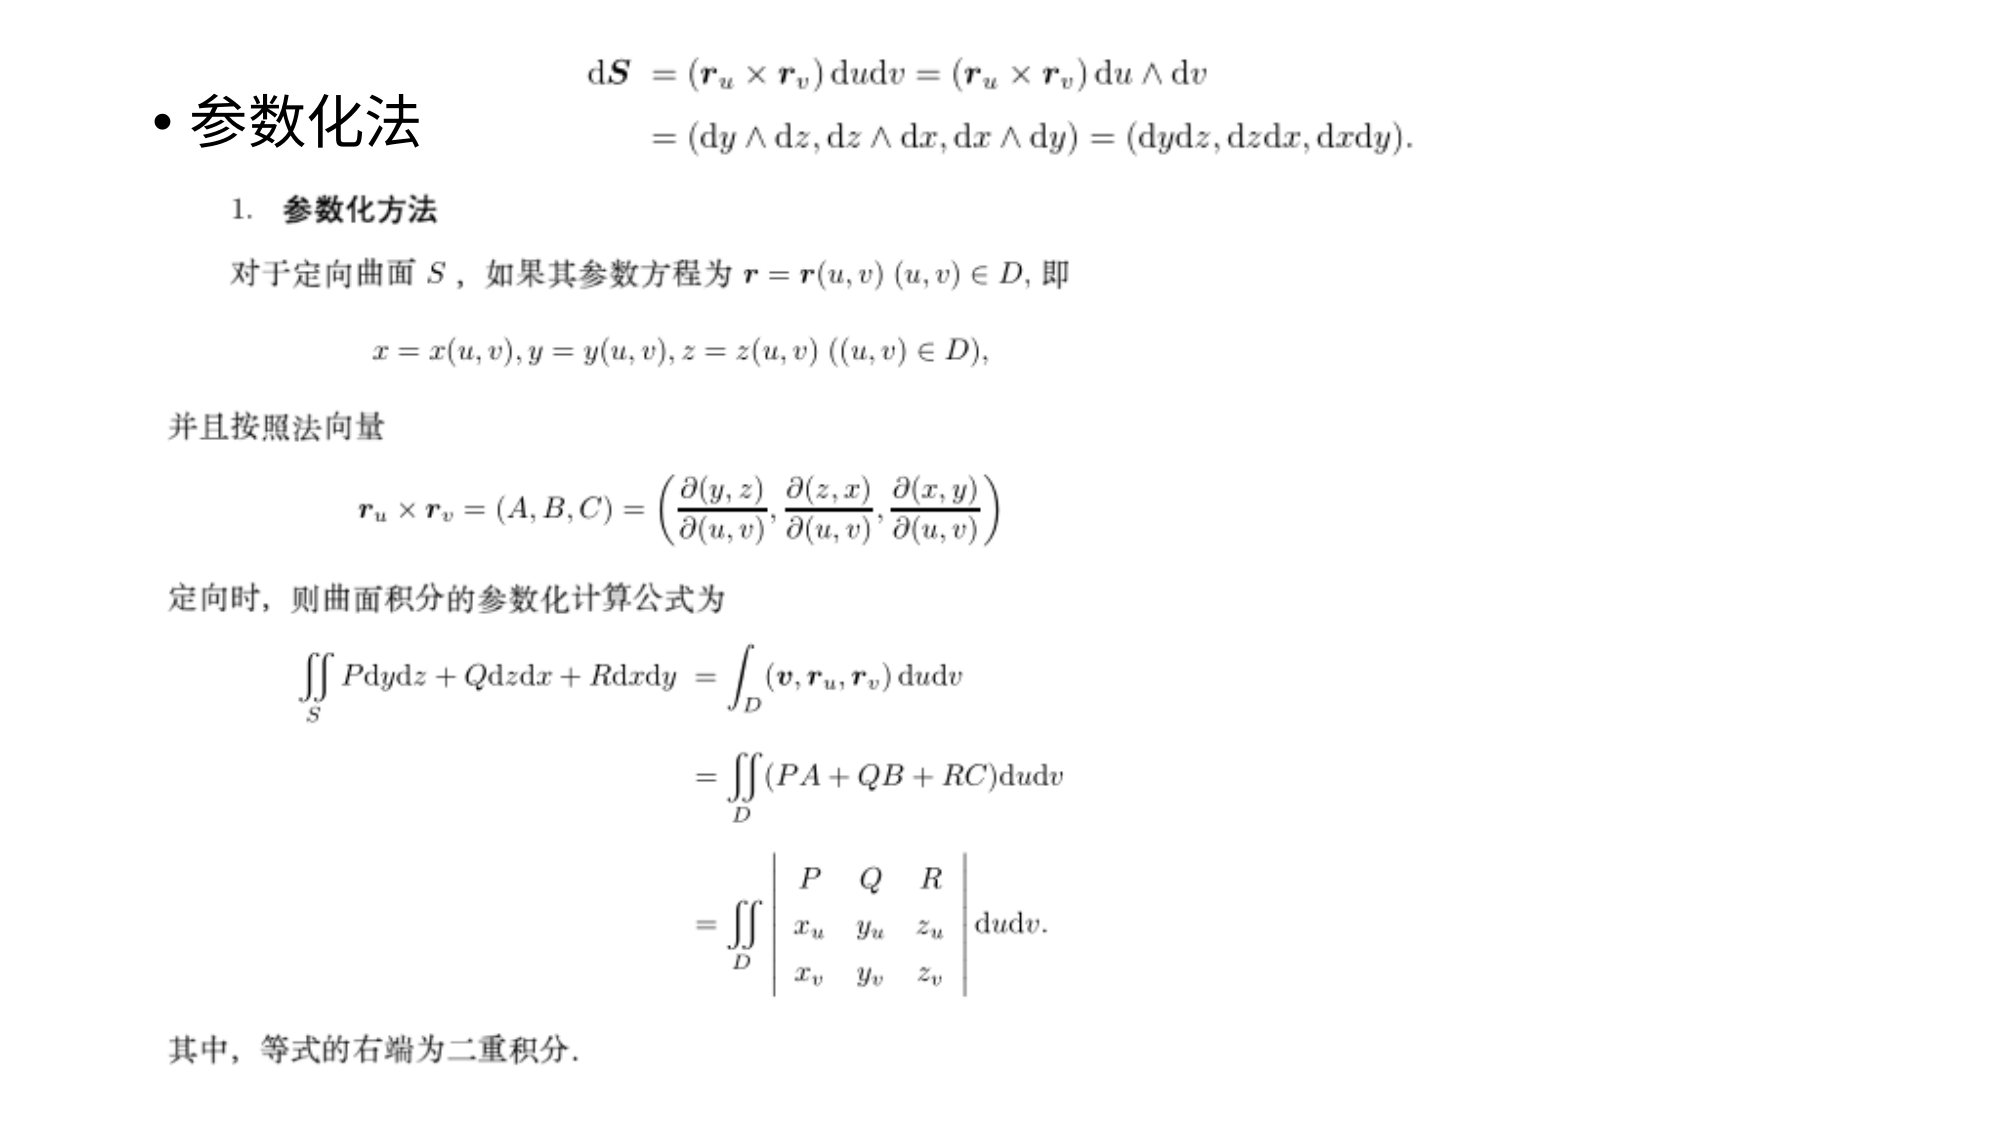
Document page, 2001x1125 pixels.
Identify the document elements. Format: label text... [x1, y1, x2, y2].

list 参数化法 [137, 85, 1863, 1014]
picture [137, 184, 1104, 1077]
picture [536, 22, 1435, 182]
